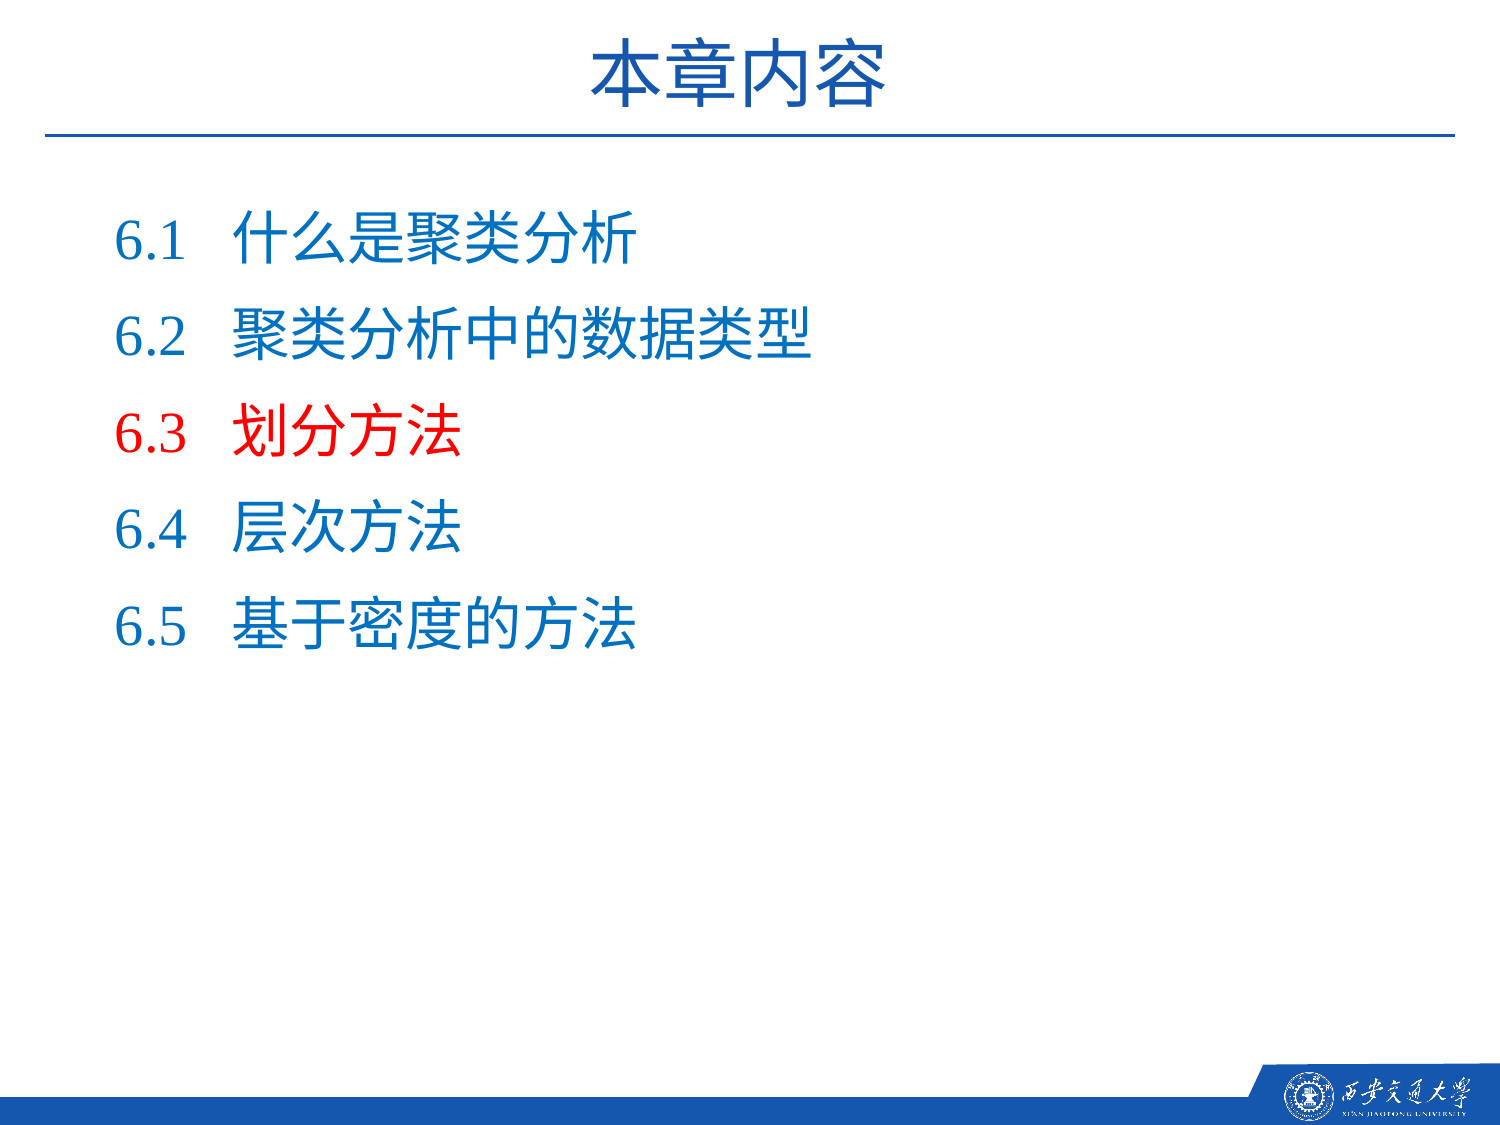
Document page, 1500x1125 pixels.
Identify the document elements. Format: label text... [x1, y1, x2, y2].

text_box 6.1 什么是聚类分析 6.2 聚类分析中的数据类型 6.3 划分方法 6.4 层次方法 6.5 基于密度的方法 [100, 179, 1436, 669]
text_box 本章内容 [135, 19, 1341, 124]
